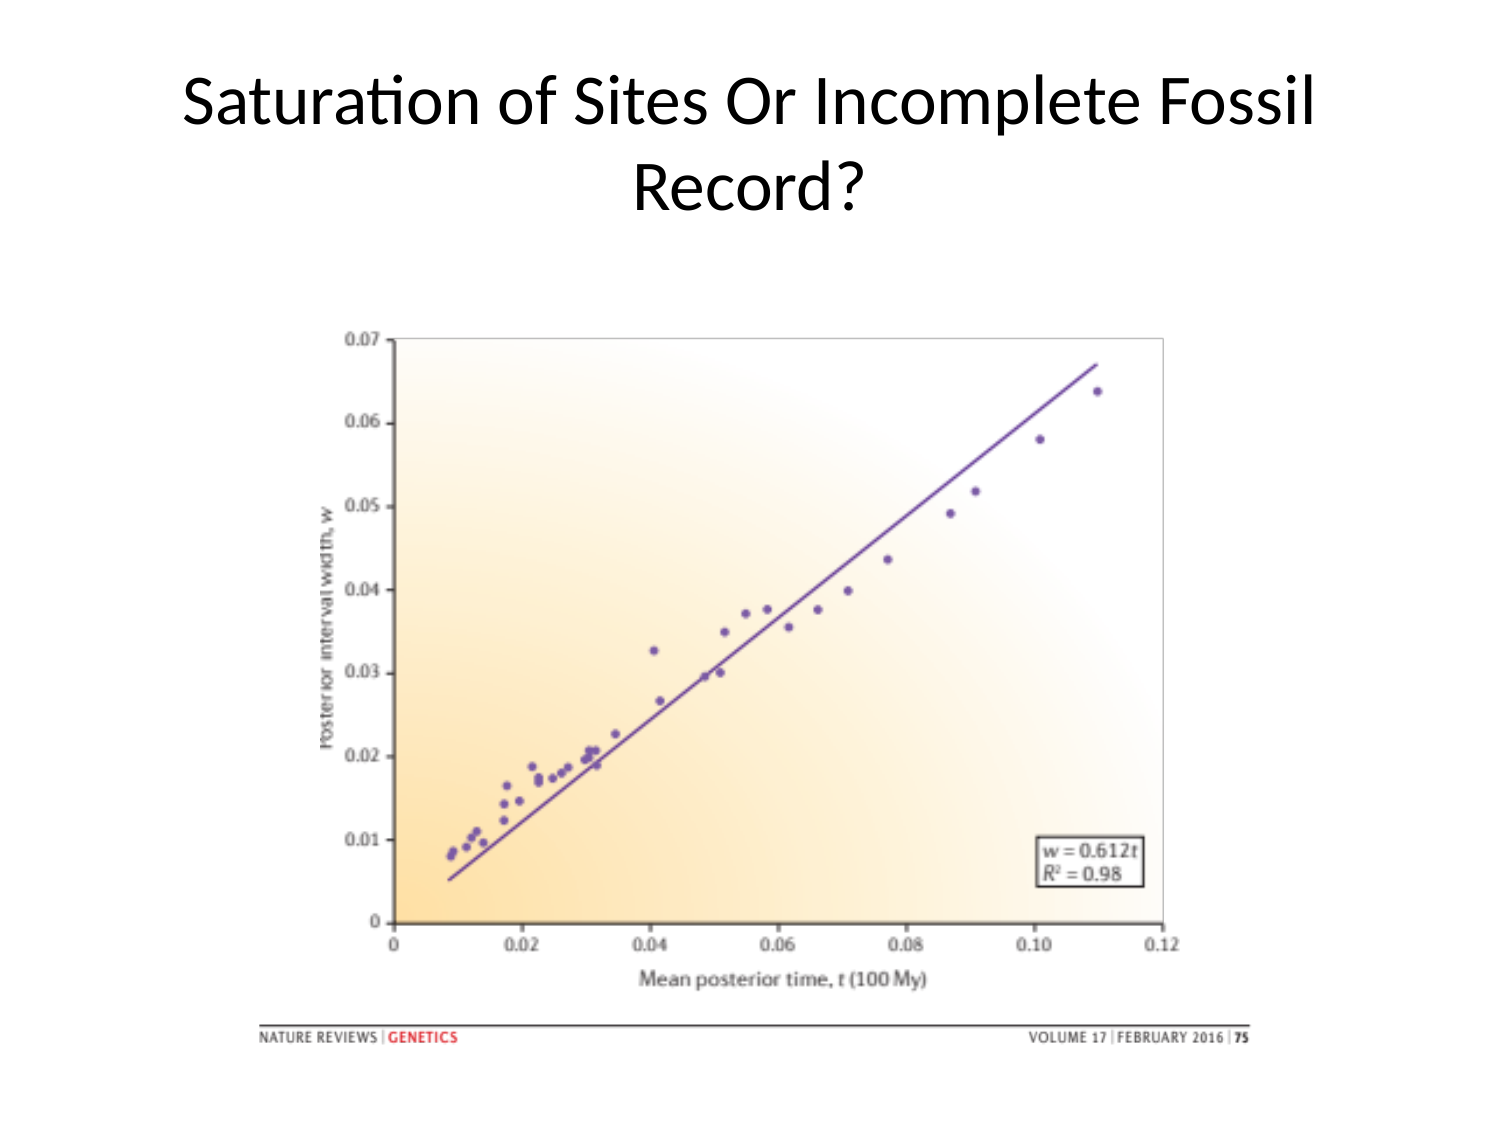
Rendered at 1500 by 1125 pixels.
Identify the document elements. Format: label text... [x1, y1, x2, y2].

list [74, 262, 1426, 1006]
title Saturation of Sites Or Incomplete Fossil Record? [75, 45, 1425, 233]
picture [247, 1016, 1253, 1049]
